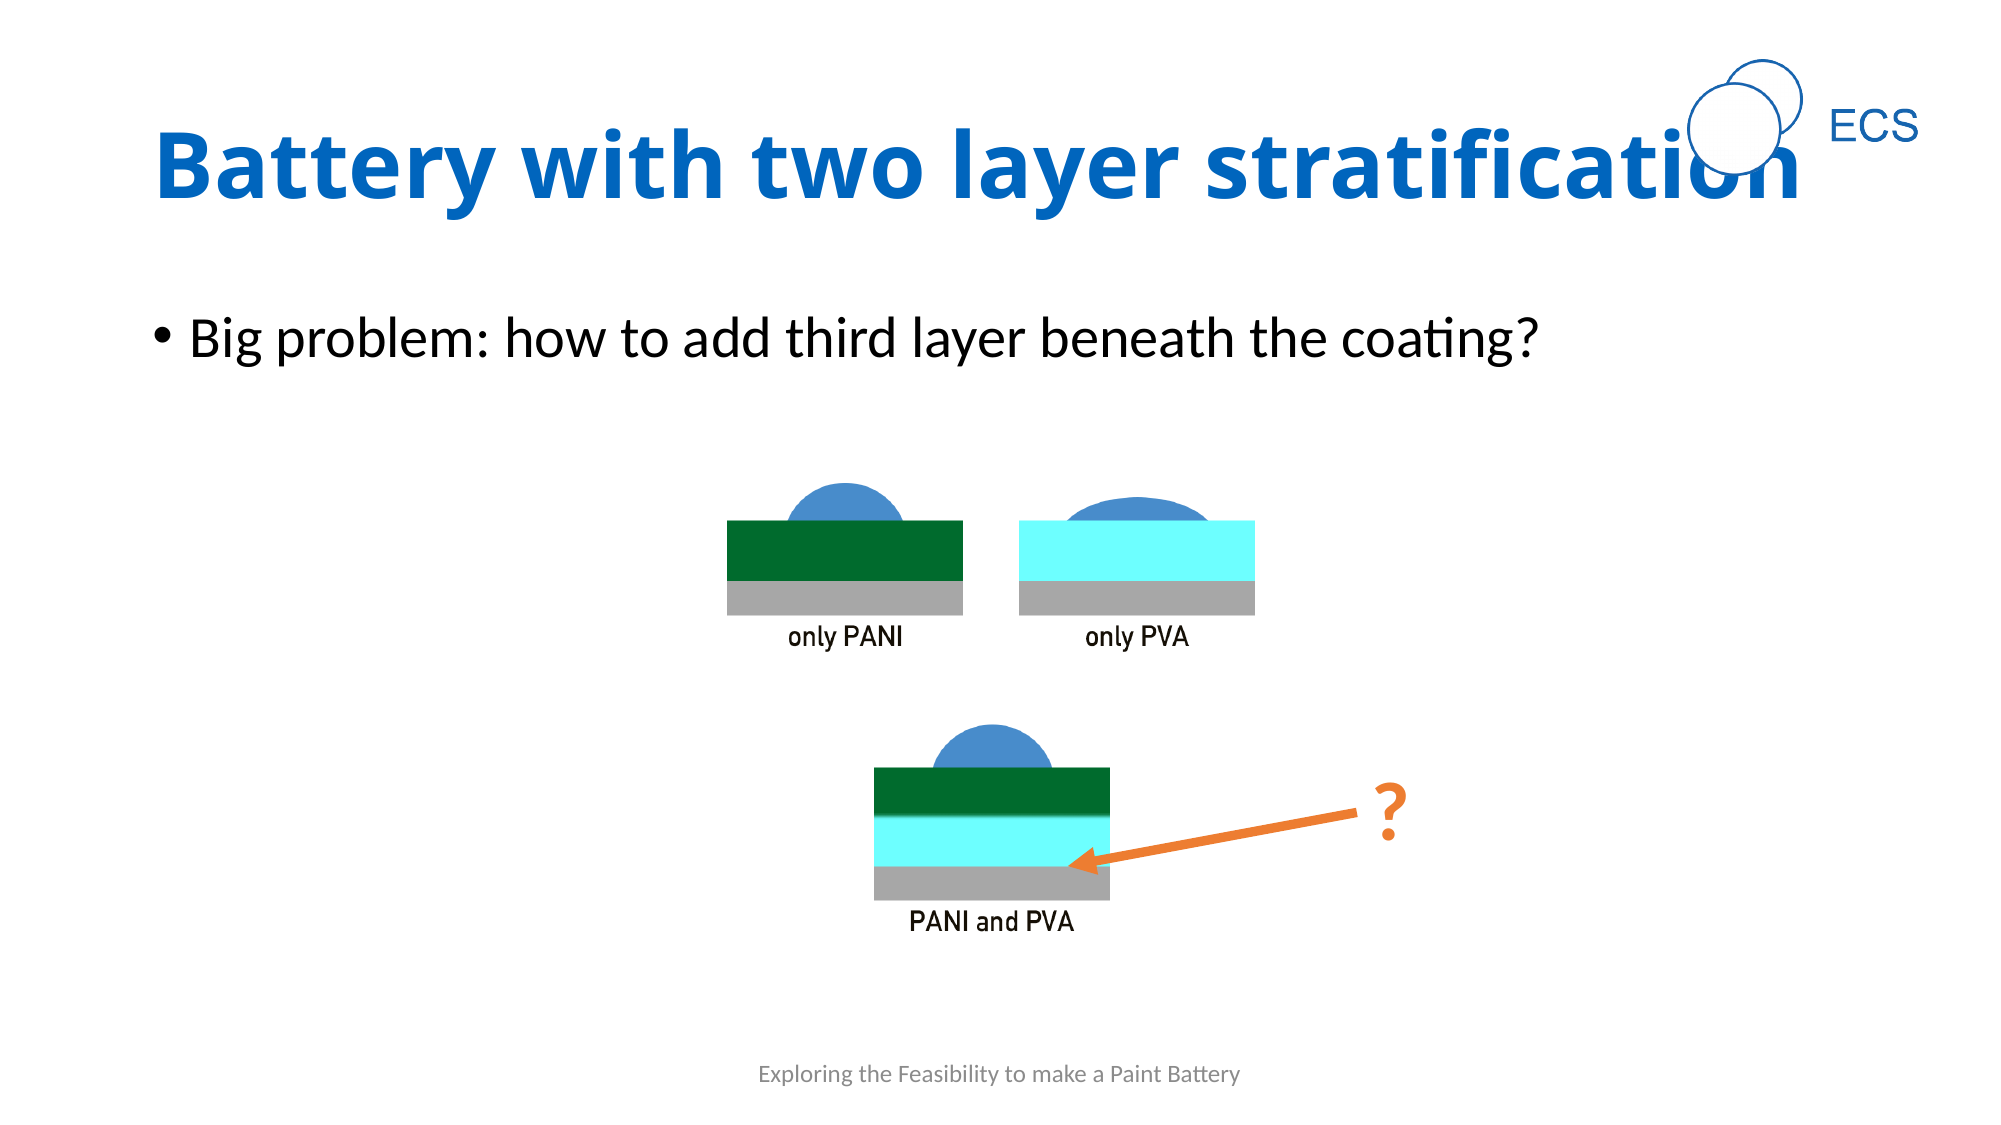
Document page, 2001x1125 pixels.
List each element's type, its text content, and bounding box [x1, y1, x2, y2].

picture [1687, 59, 1920, 176]
picture [696, 434, 1304, 961]
title Battery with two layer stratification [137, 59, 1863, 278]
text_box ? [1356, 750, 1437, 865]
list Big problem: how to add third layer beneath the coating? [137, 299, 1863, 676]
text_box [1067, 812, 1357, 867]
footer Exploring the Feasibility to make a Paint Battery [662, 1042, 1338, 1103]
